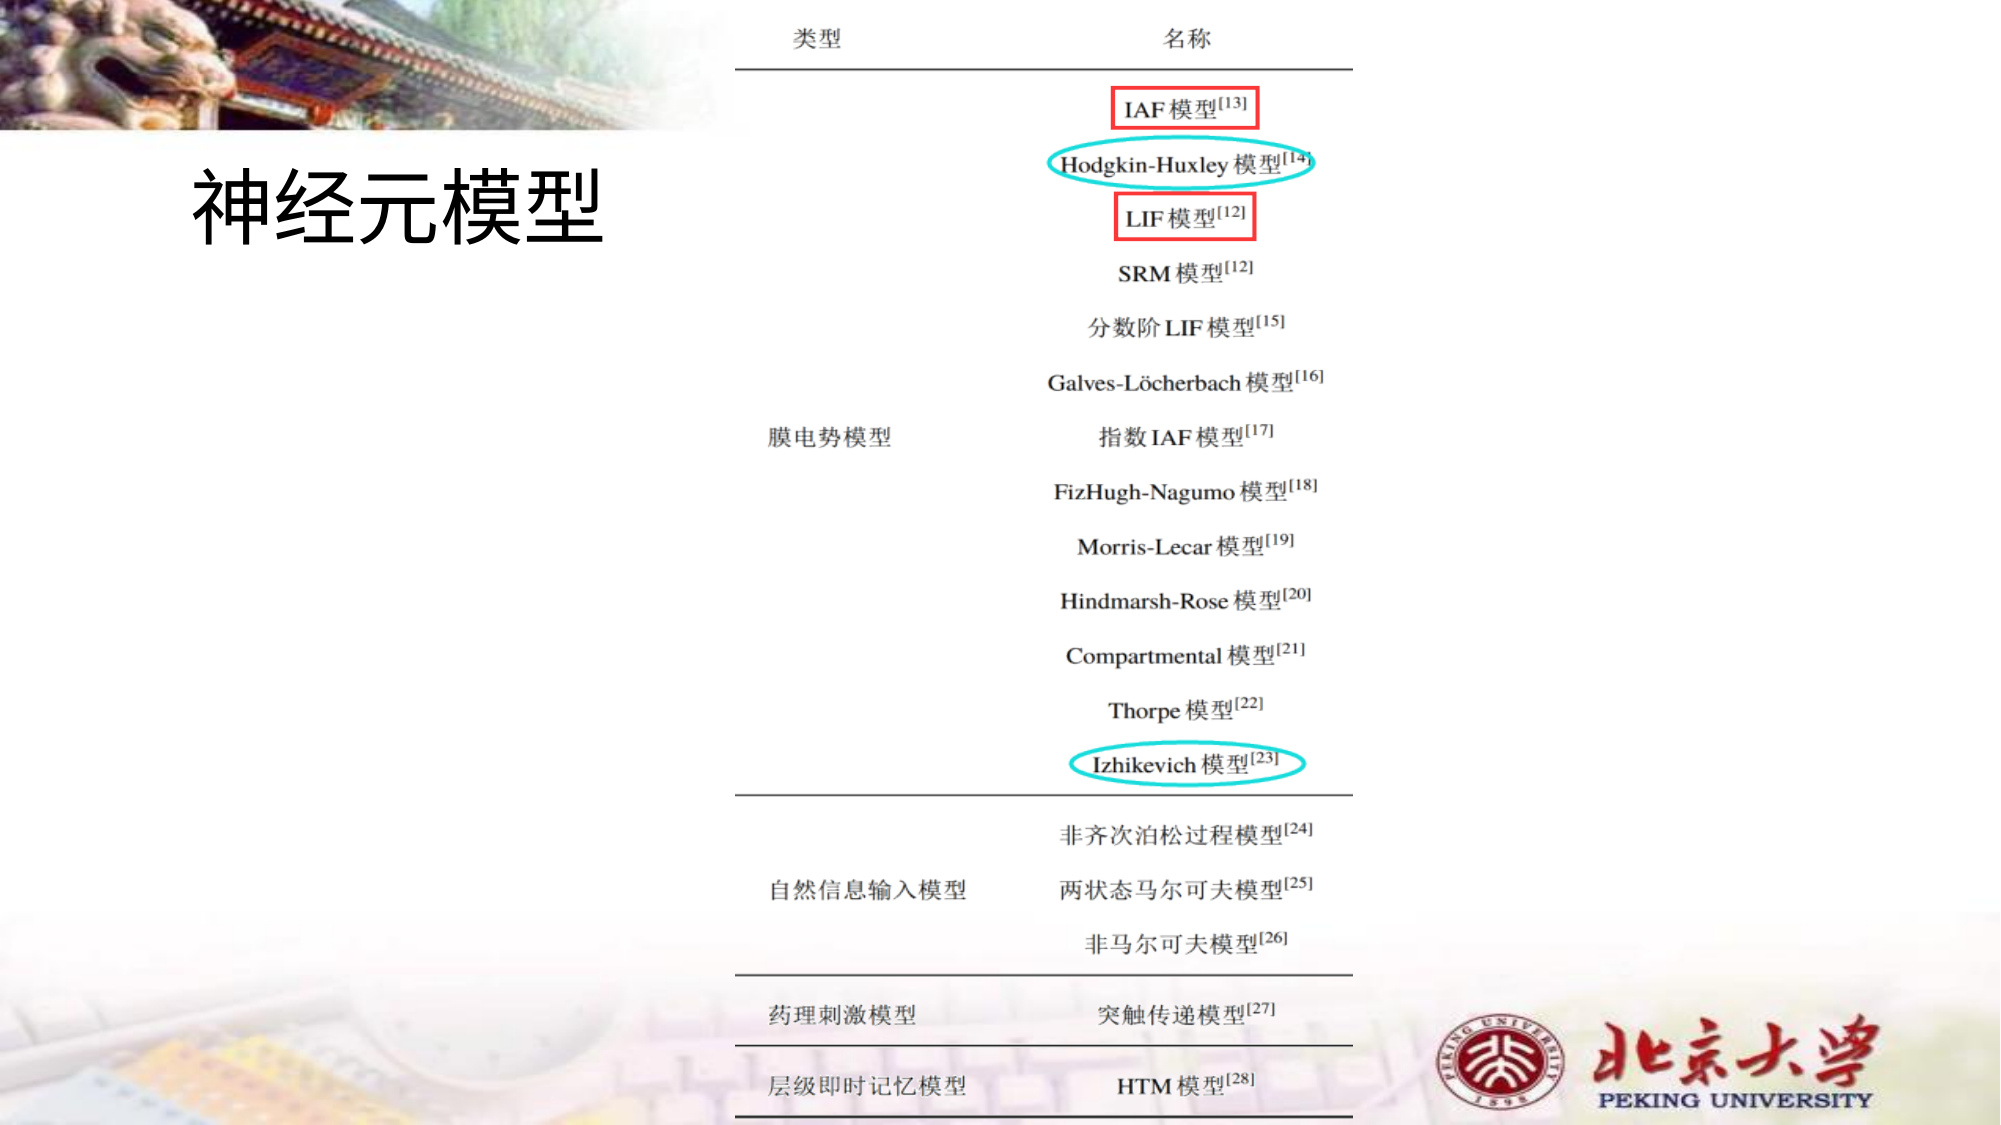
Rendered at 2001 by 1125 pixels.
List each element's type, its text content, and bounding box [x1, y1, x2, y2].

text_box 神经元模型 [175, 148, 622, 263]
picture [0, 0, 2001, 1125]
